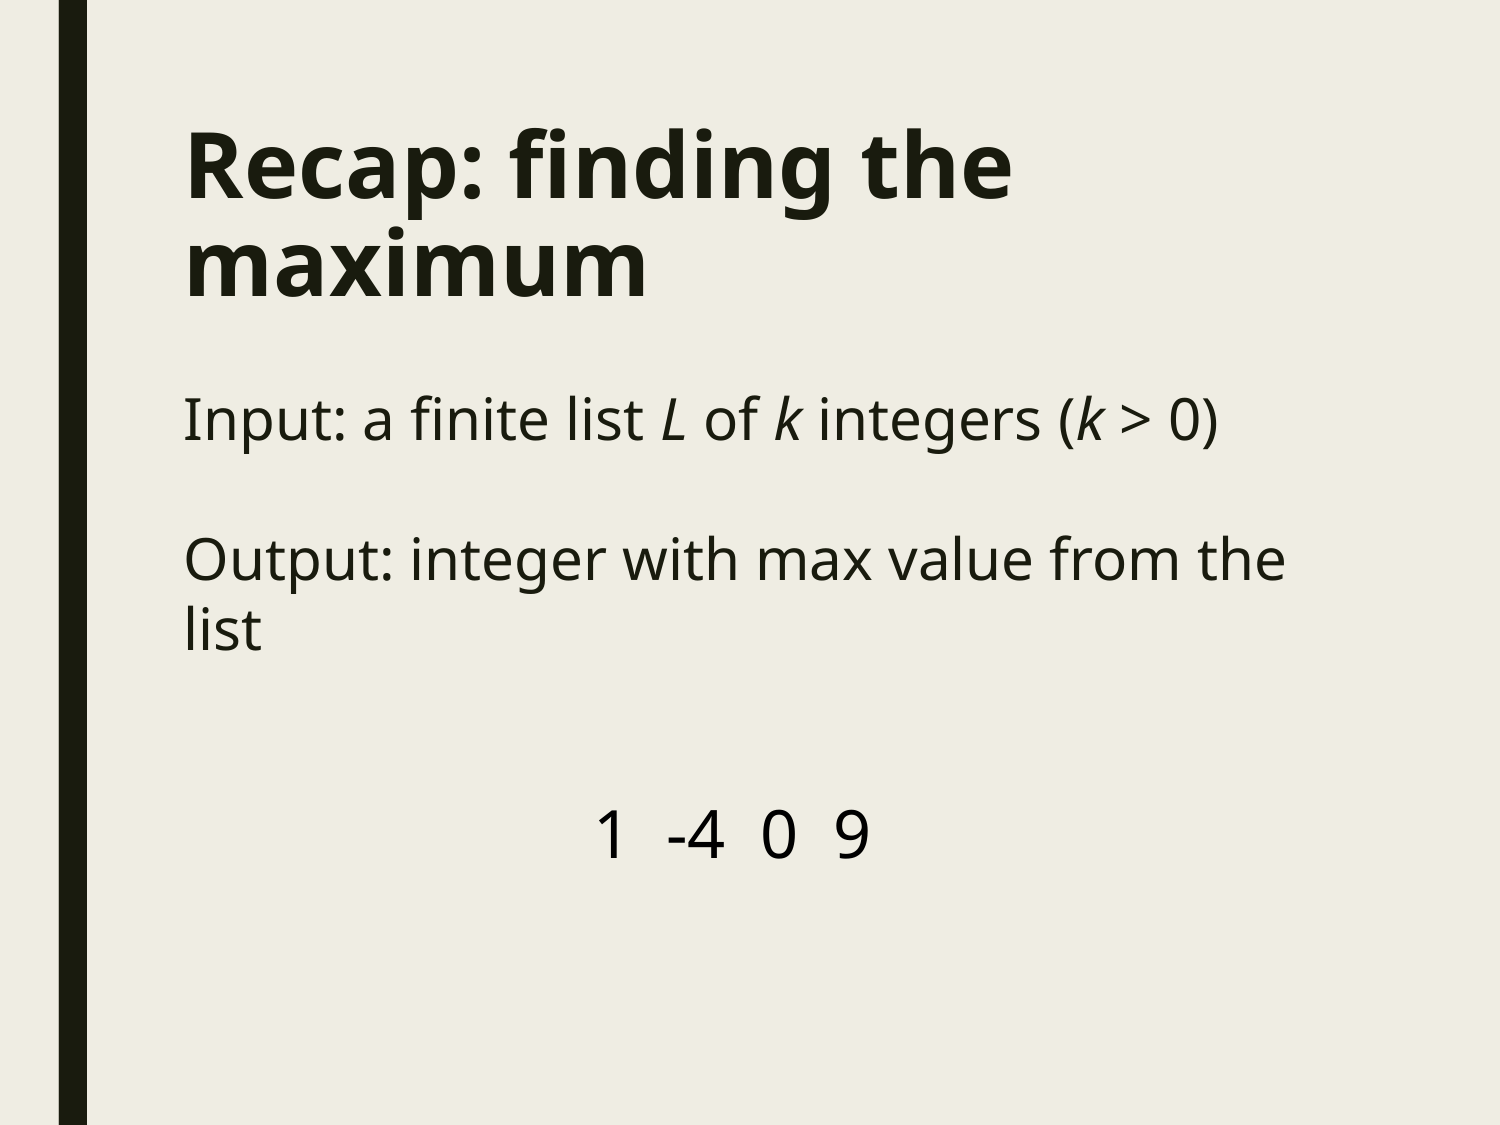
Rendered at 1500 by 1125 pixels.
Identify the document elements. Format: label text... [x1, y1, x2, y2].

list Input: a finite list L of k integers (k > 0) Output: integer with max value from the list [168, 375, 1351, 963]
title Recap: finding the maximum [168, 112, 1351, 357]
text_box 1 -4 0 9 [395, 784, 1105, 880]
